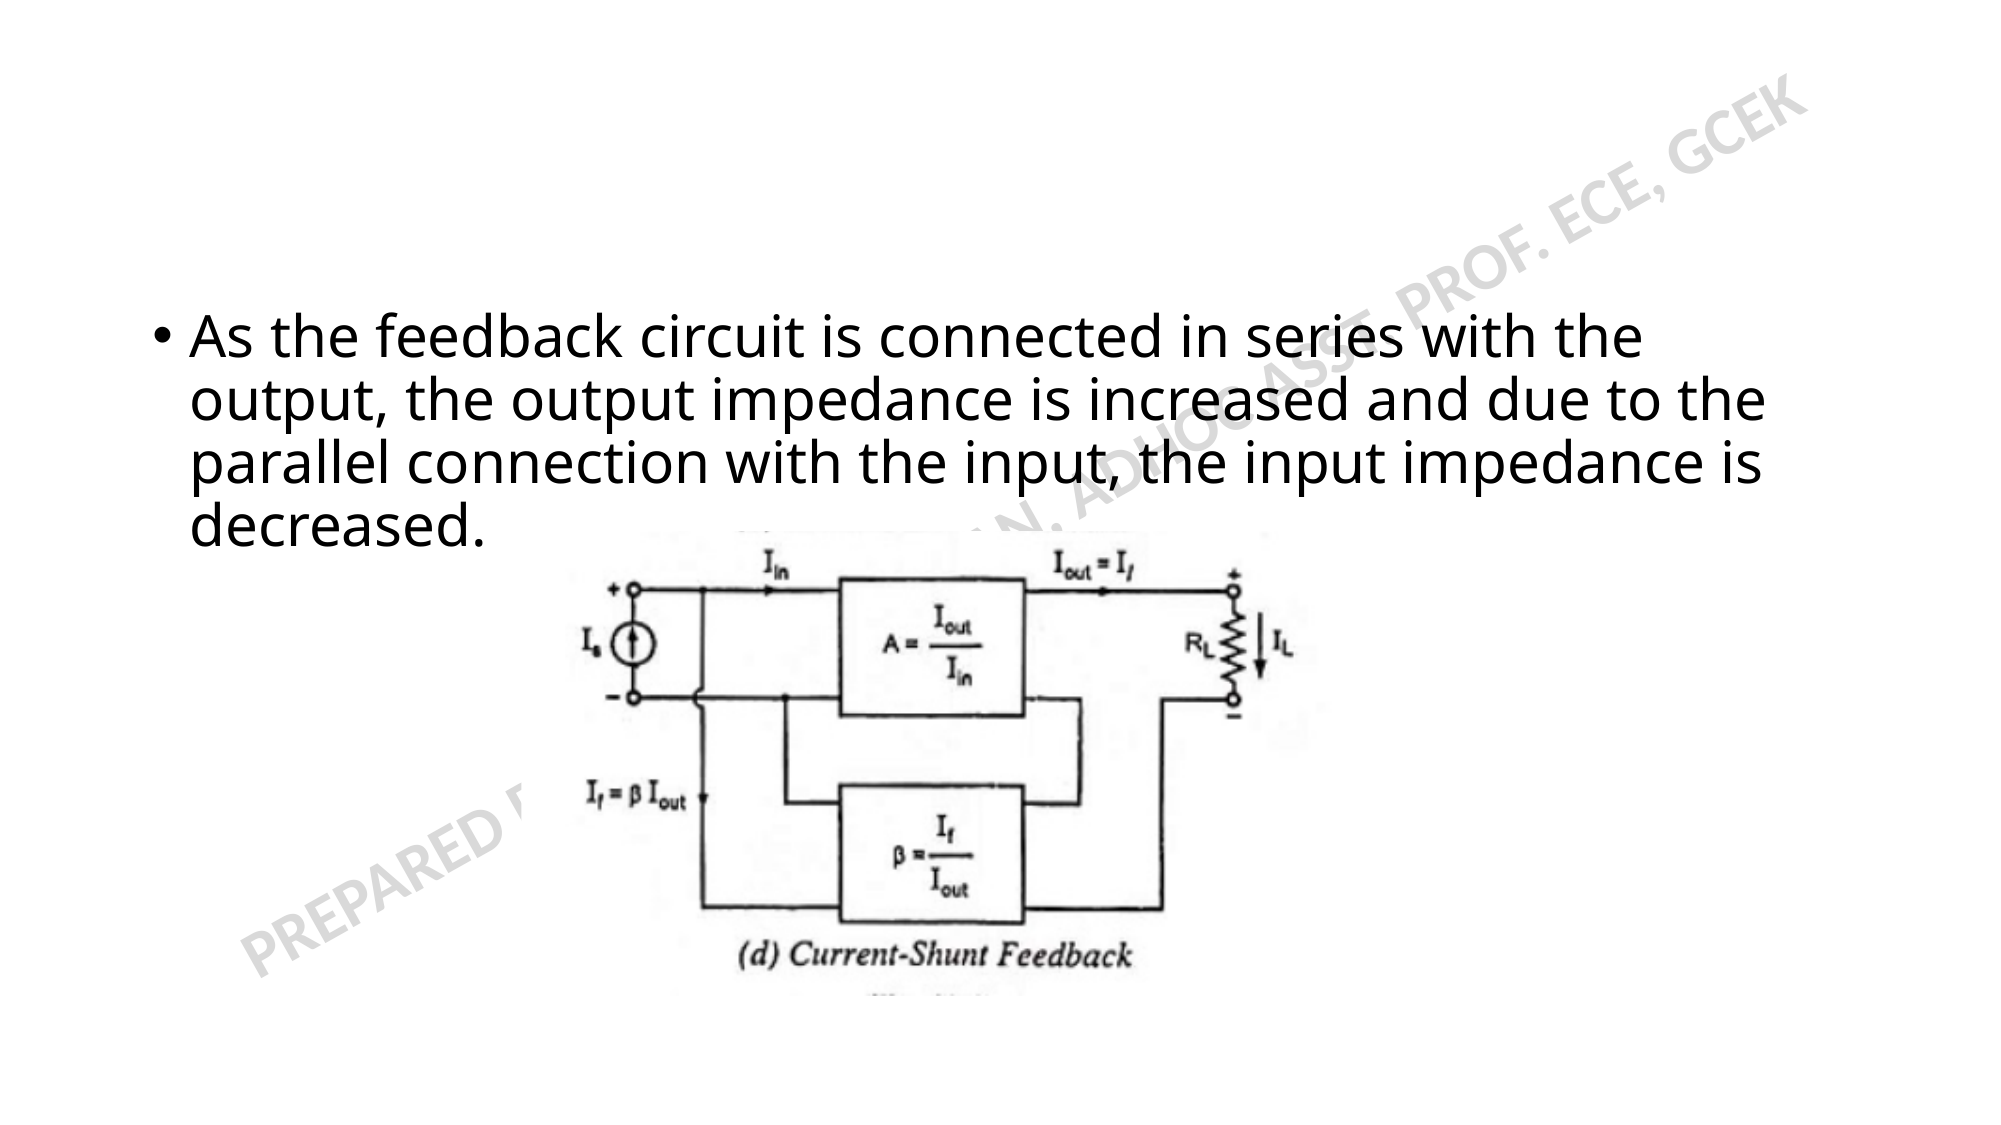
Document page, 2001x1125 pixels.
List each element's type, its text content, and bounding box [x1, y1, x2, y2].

list As the feedback circuit is connected in series with the output, the output impedance is increased and due to the parallel connection with the input, the input impedance is decreased. [137, 299, 1863, 1014]
picture [521, 531, 1356, 996]
